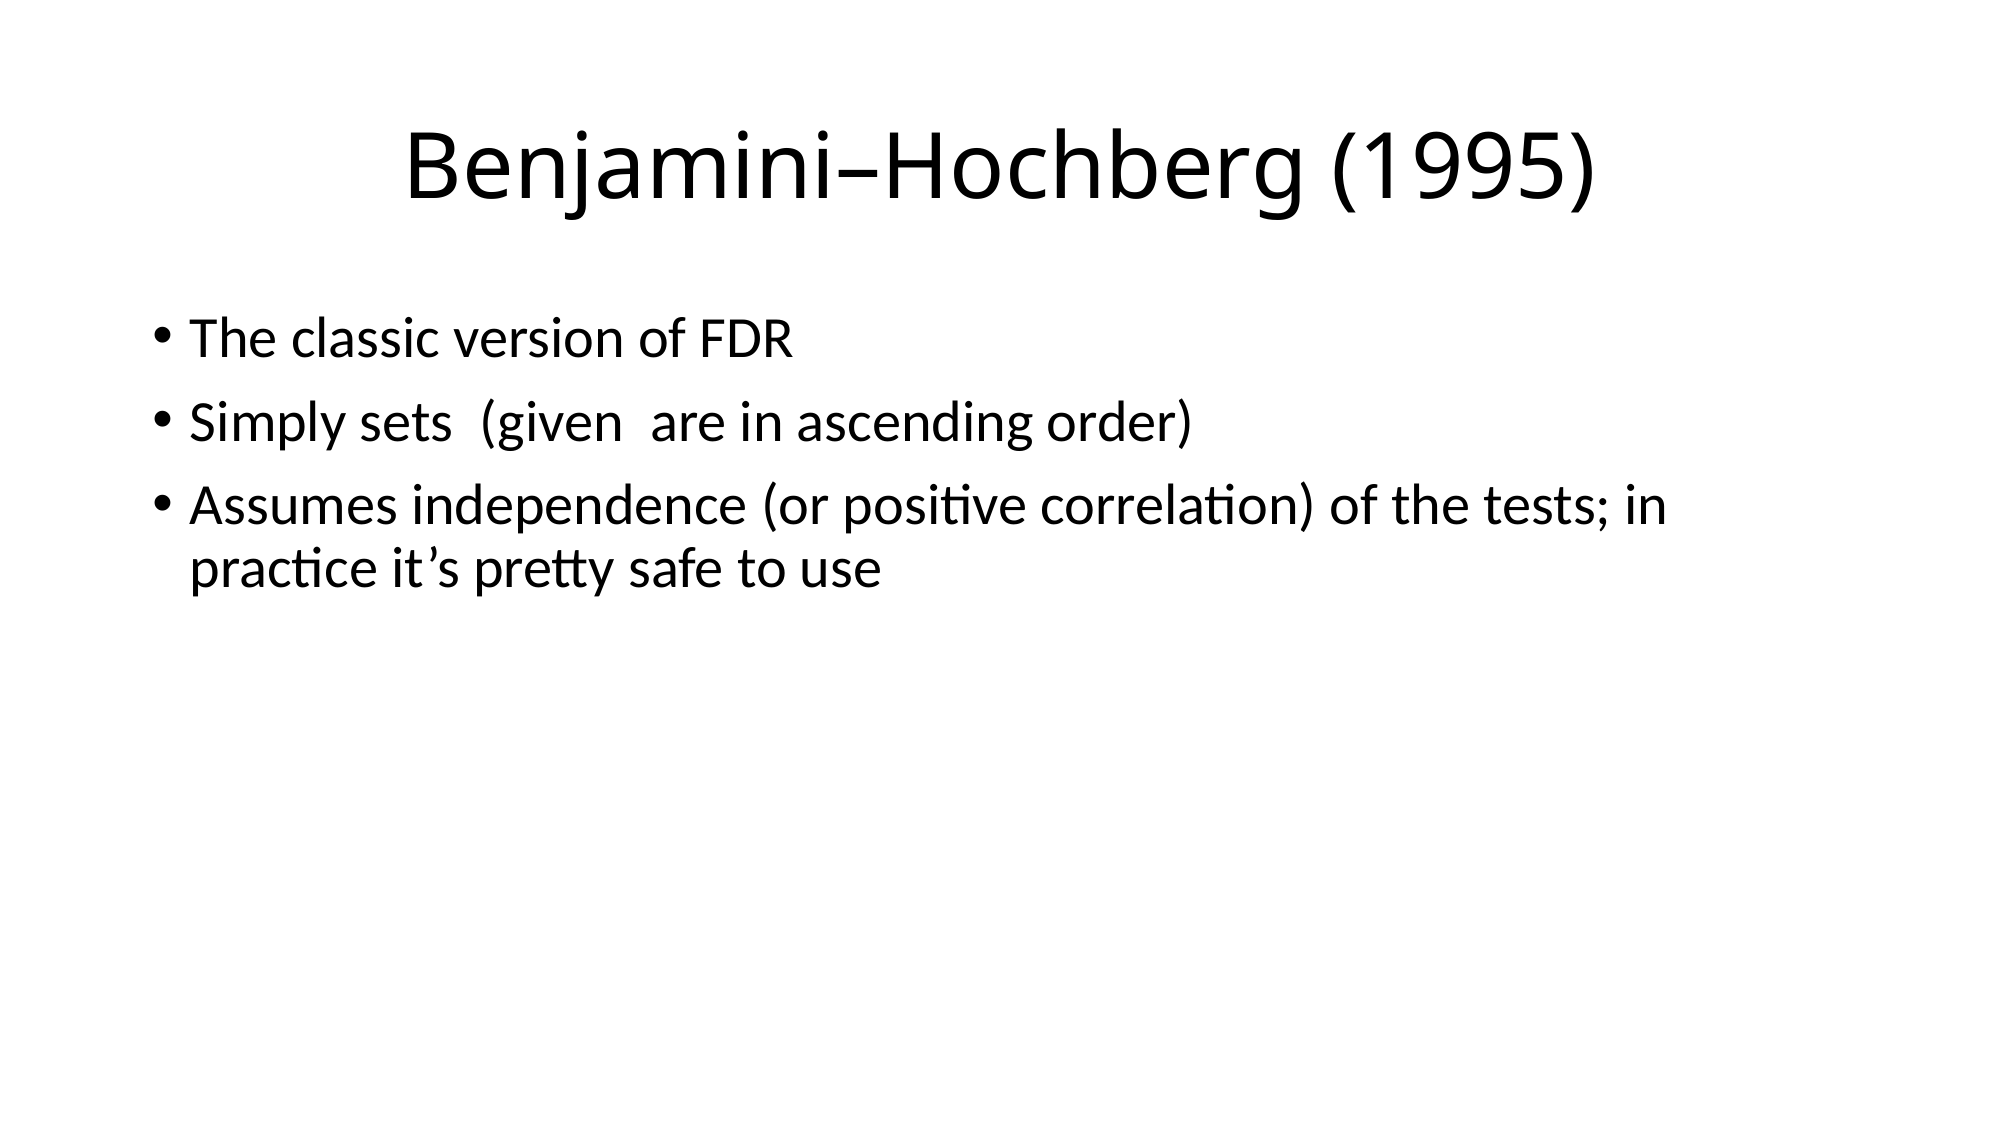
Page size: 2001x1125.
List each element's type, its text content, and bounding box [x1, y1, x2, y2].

title Benjamini–Hochberg (1995) [137, 59, 1863, 278]
